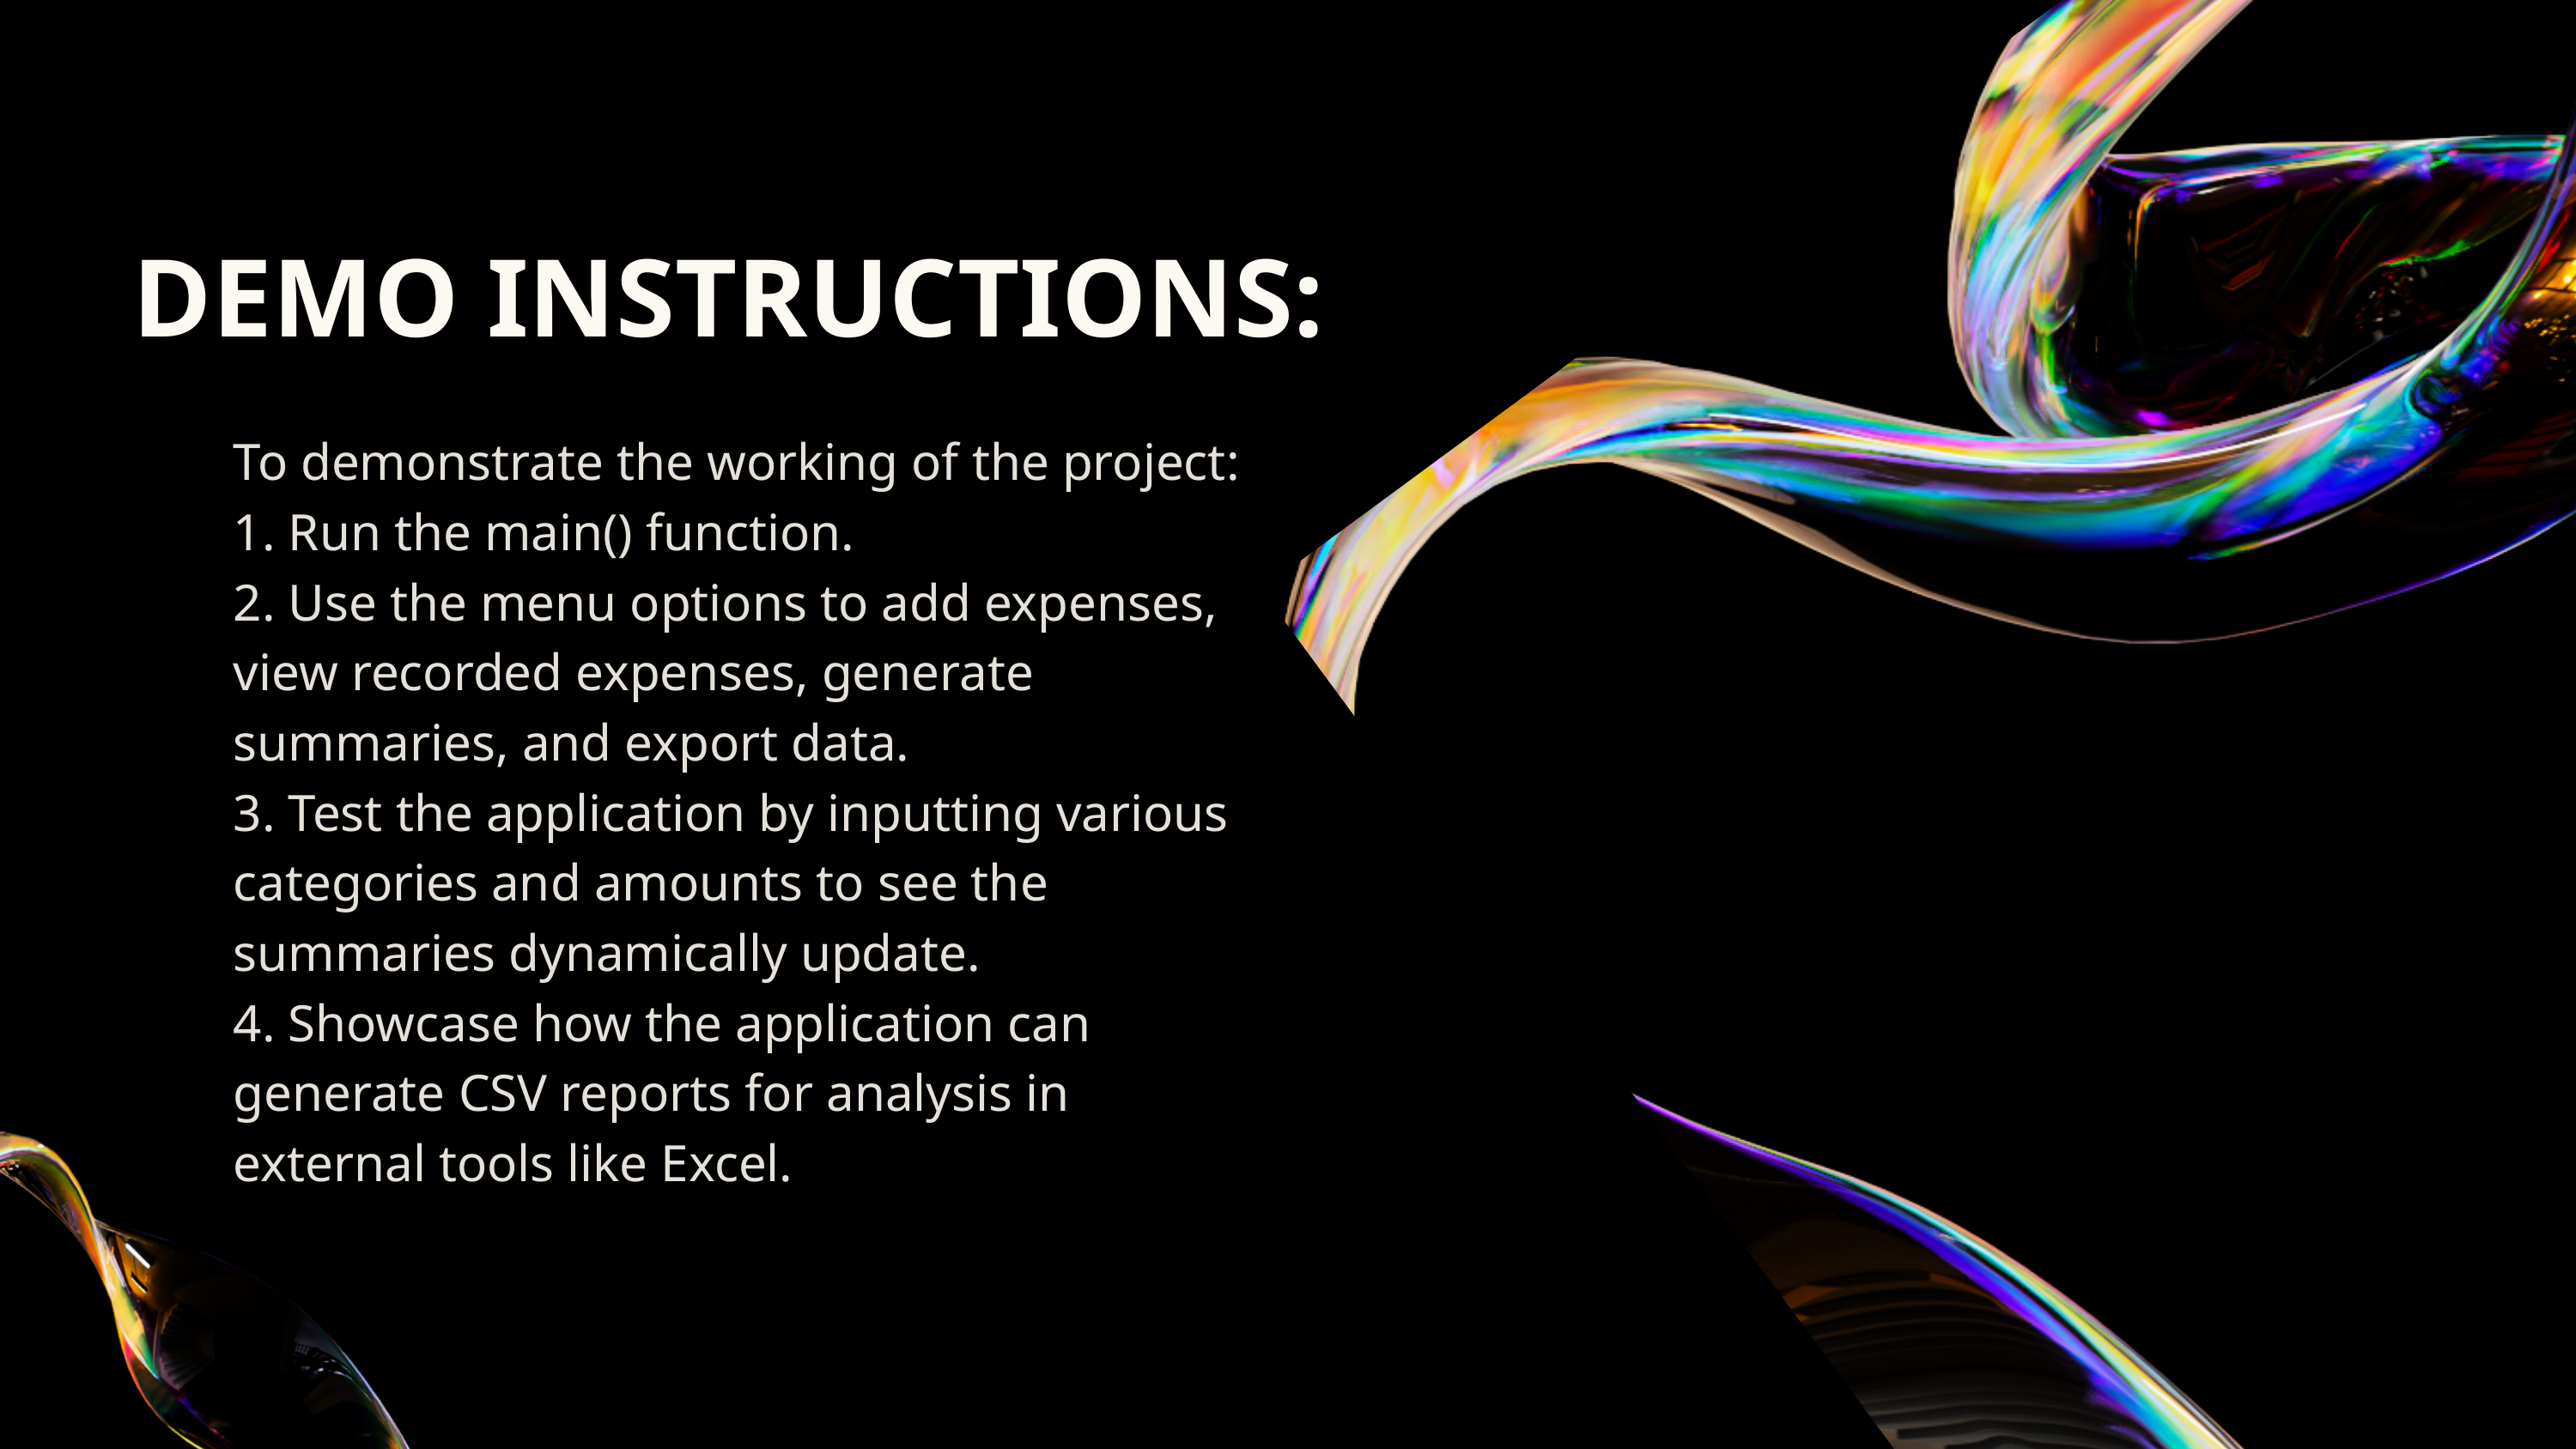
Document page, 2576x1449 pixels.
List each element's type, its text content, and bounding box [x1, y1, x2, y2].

text_box DEMO INSTRUCTIONS: [132, 239, 1347, 476]
text_box [1261, 0, 2576, 1449]
text_box [0, 1121, 489, 1449]
text_box To demonstrate the working of the project: 1. Run the main() function. 2. Use the menu options to add expenses, view recorded expenses, generate summaries, and export data. 3. Test the application by inputting various categories and amounts to see the summaries dynamically update. 4. Showcase how the application can generate CSV reports for analysis in external tools like Excel. [233, 476, 1246, 1262]
